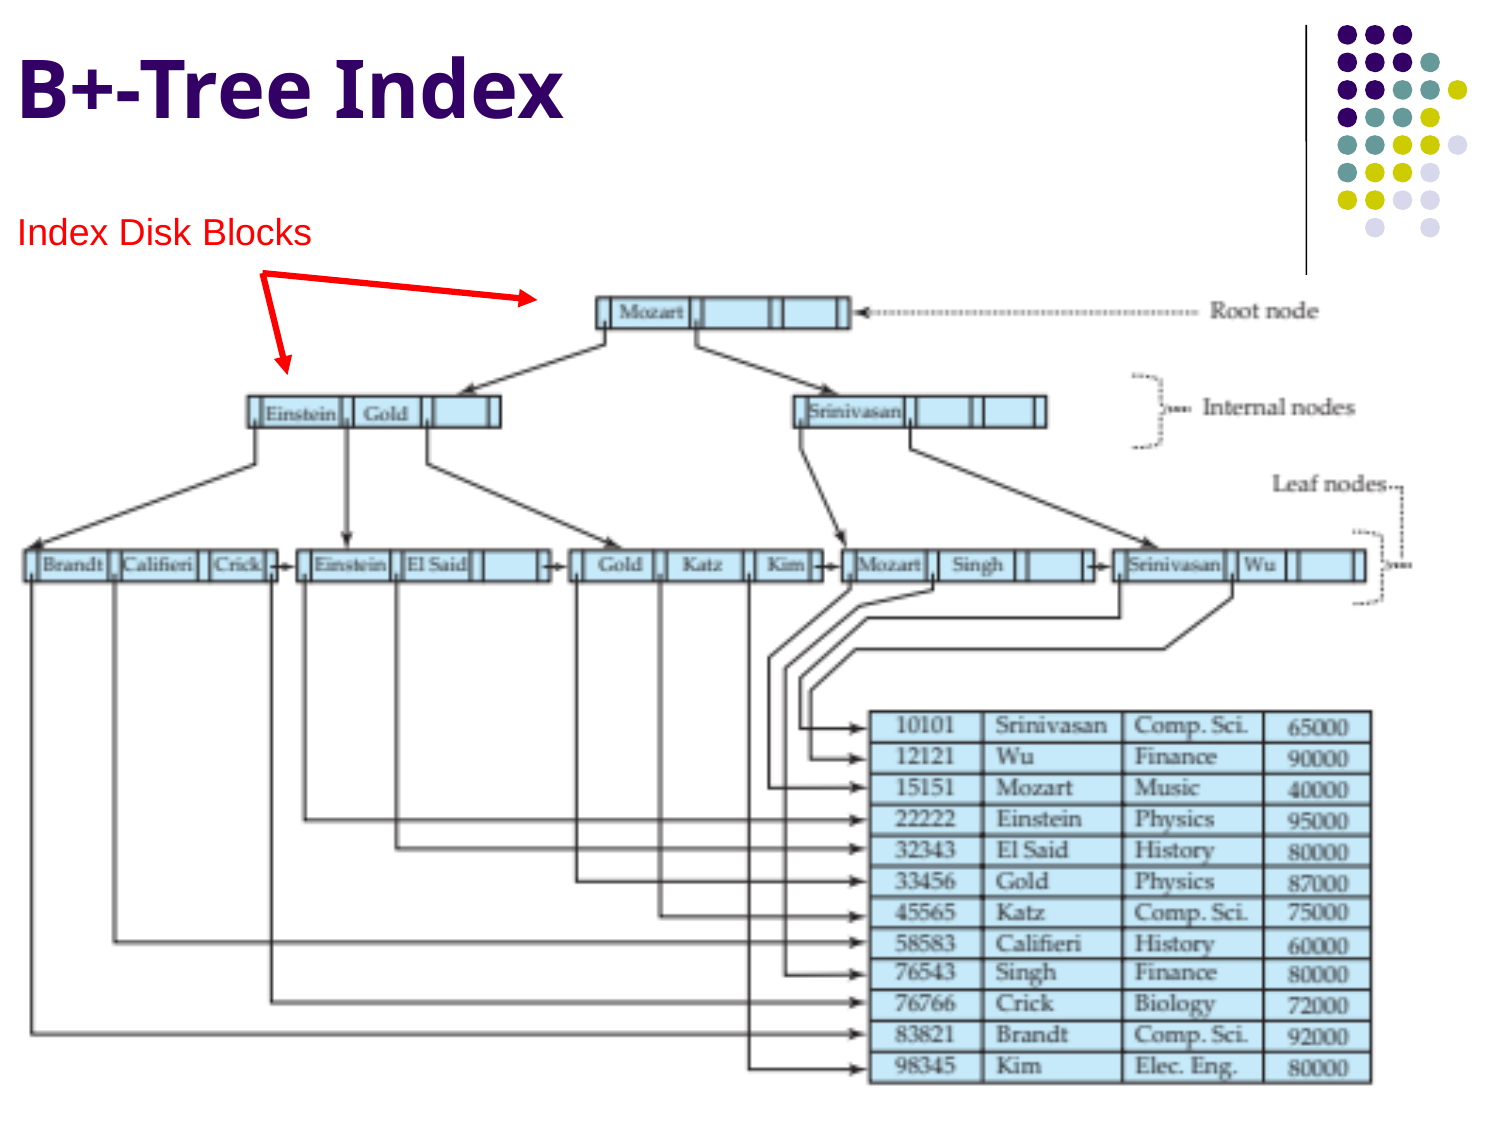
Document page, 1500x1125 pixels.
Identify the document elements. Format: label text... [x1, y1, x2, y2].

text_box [262, 272, 288, 376]
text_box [288, 272, 538, 301]
text_box Index Disk Blocks [1, 200, 327, 235]
title B+-Tree Index [0, 0, 1238, 143]
picture [0, 237, 1500, 1125]
